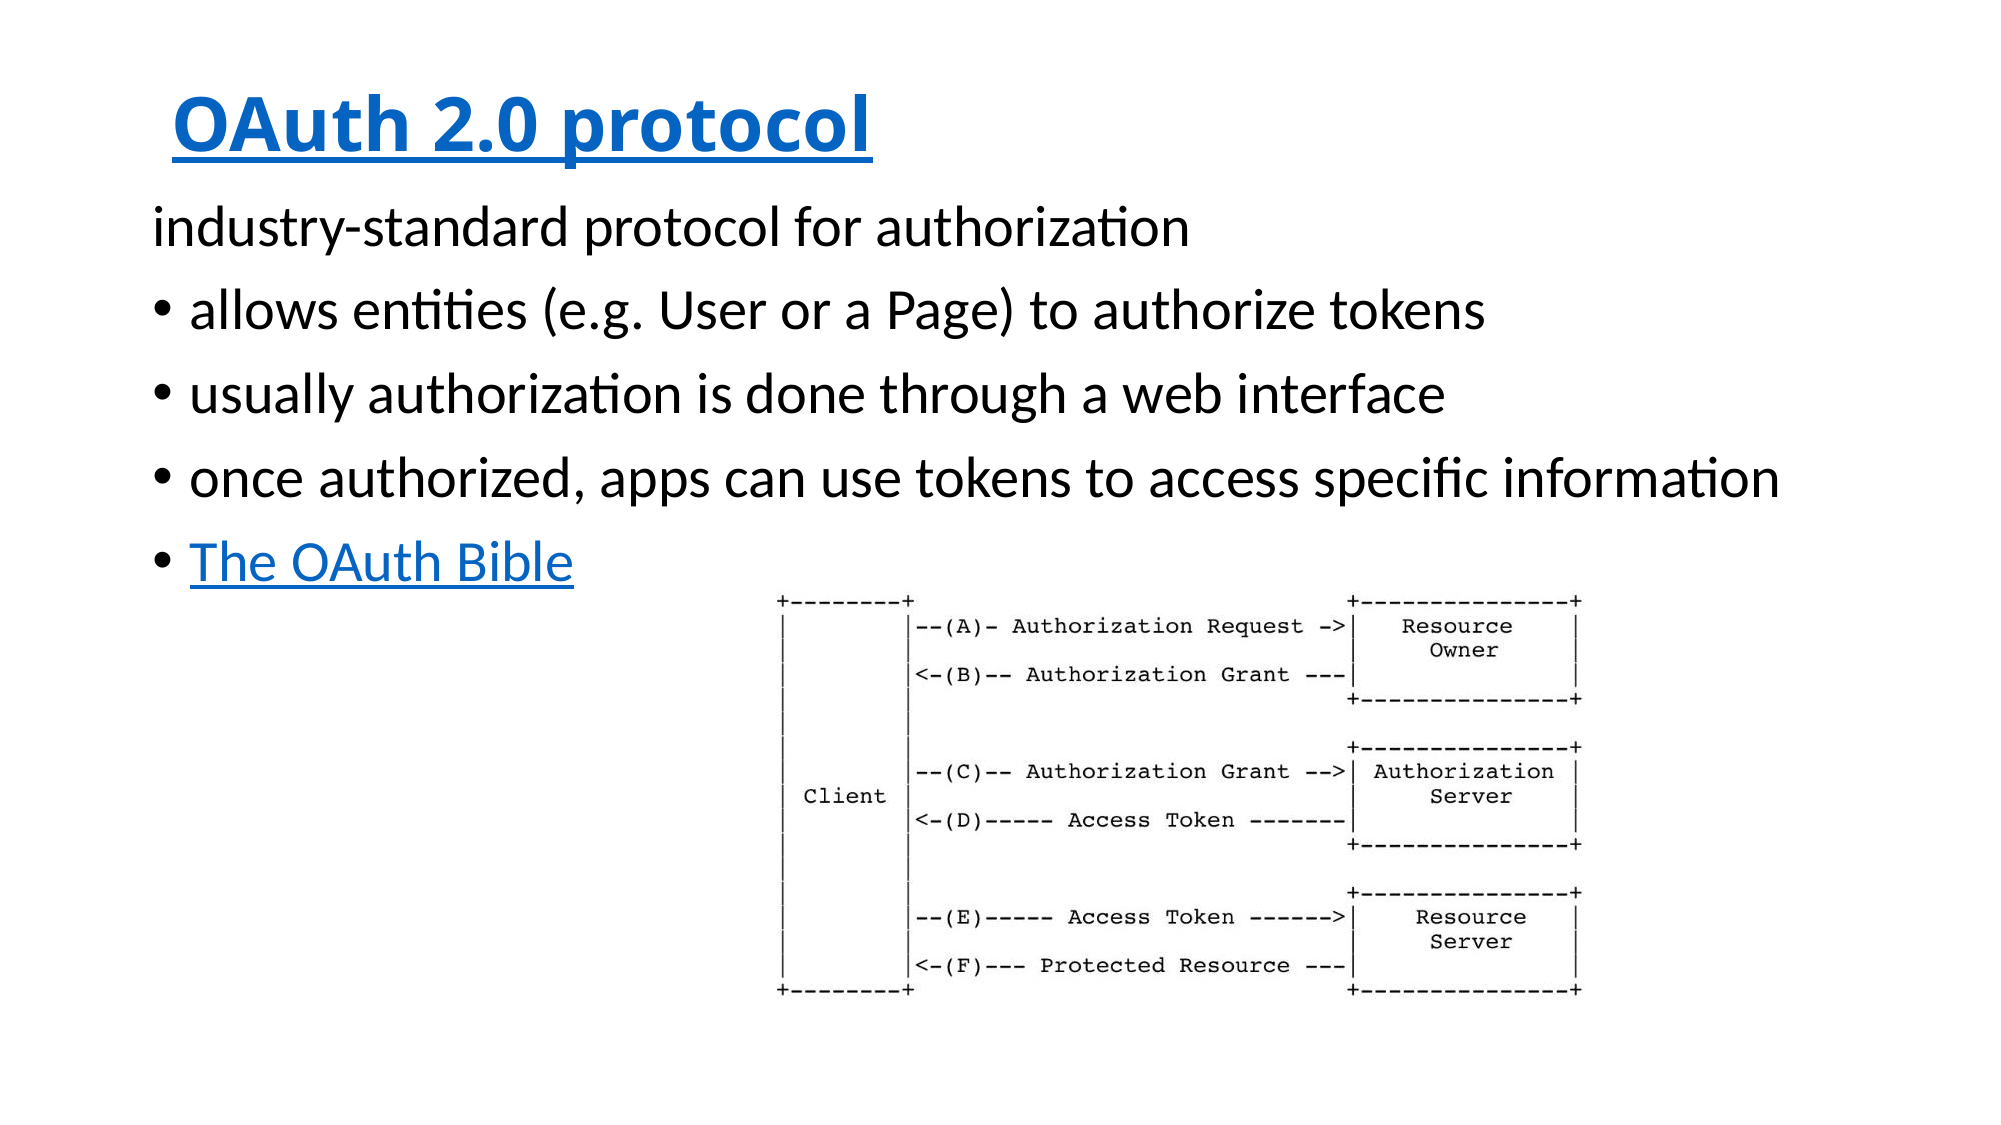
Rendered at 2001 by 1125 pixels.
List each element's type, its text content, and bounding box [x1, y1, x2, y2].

title OAuth 2.0 protocol [137, 59, 1863, 188]
picture [696, 575, 1723, 1020]
list industry-standard protocol for authorization allows entities (e.g. User or a Page) to authorize tokens usually authorization is done through a web interface once authorized, apps can use tokens to access specific information The OAuth Bible [137, 188, 1863, 975]
